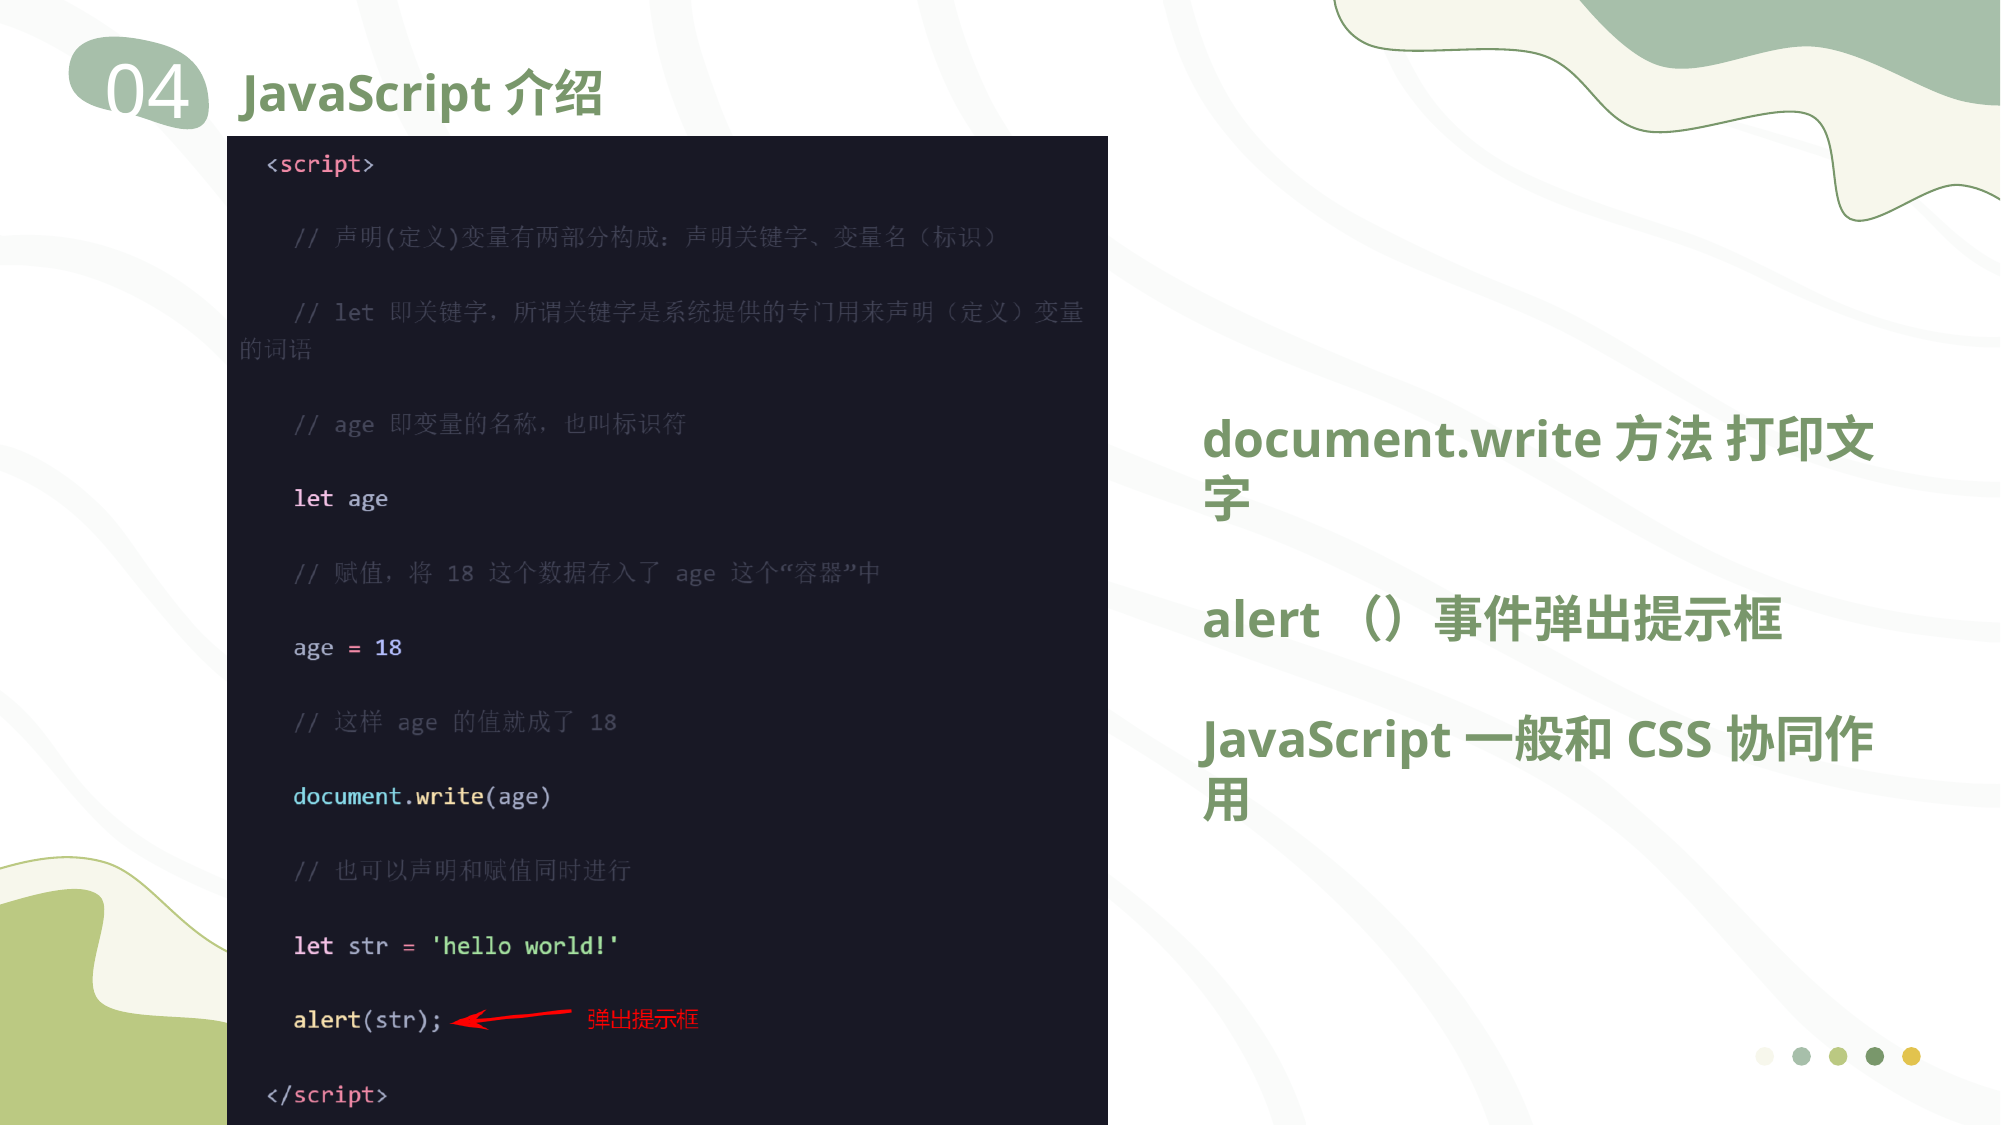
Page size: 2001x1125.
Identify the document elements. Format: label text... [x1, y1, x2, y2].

picture [227, 136, 1108, 1125]
text_box document.write方法 打印文字 alert（）事件弹出提示框 JavaScript一般和CSS协同作用 [1187, 399, 1934, 835]
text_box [68, 36, 798, 143]
